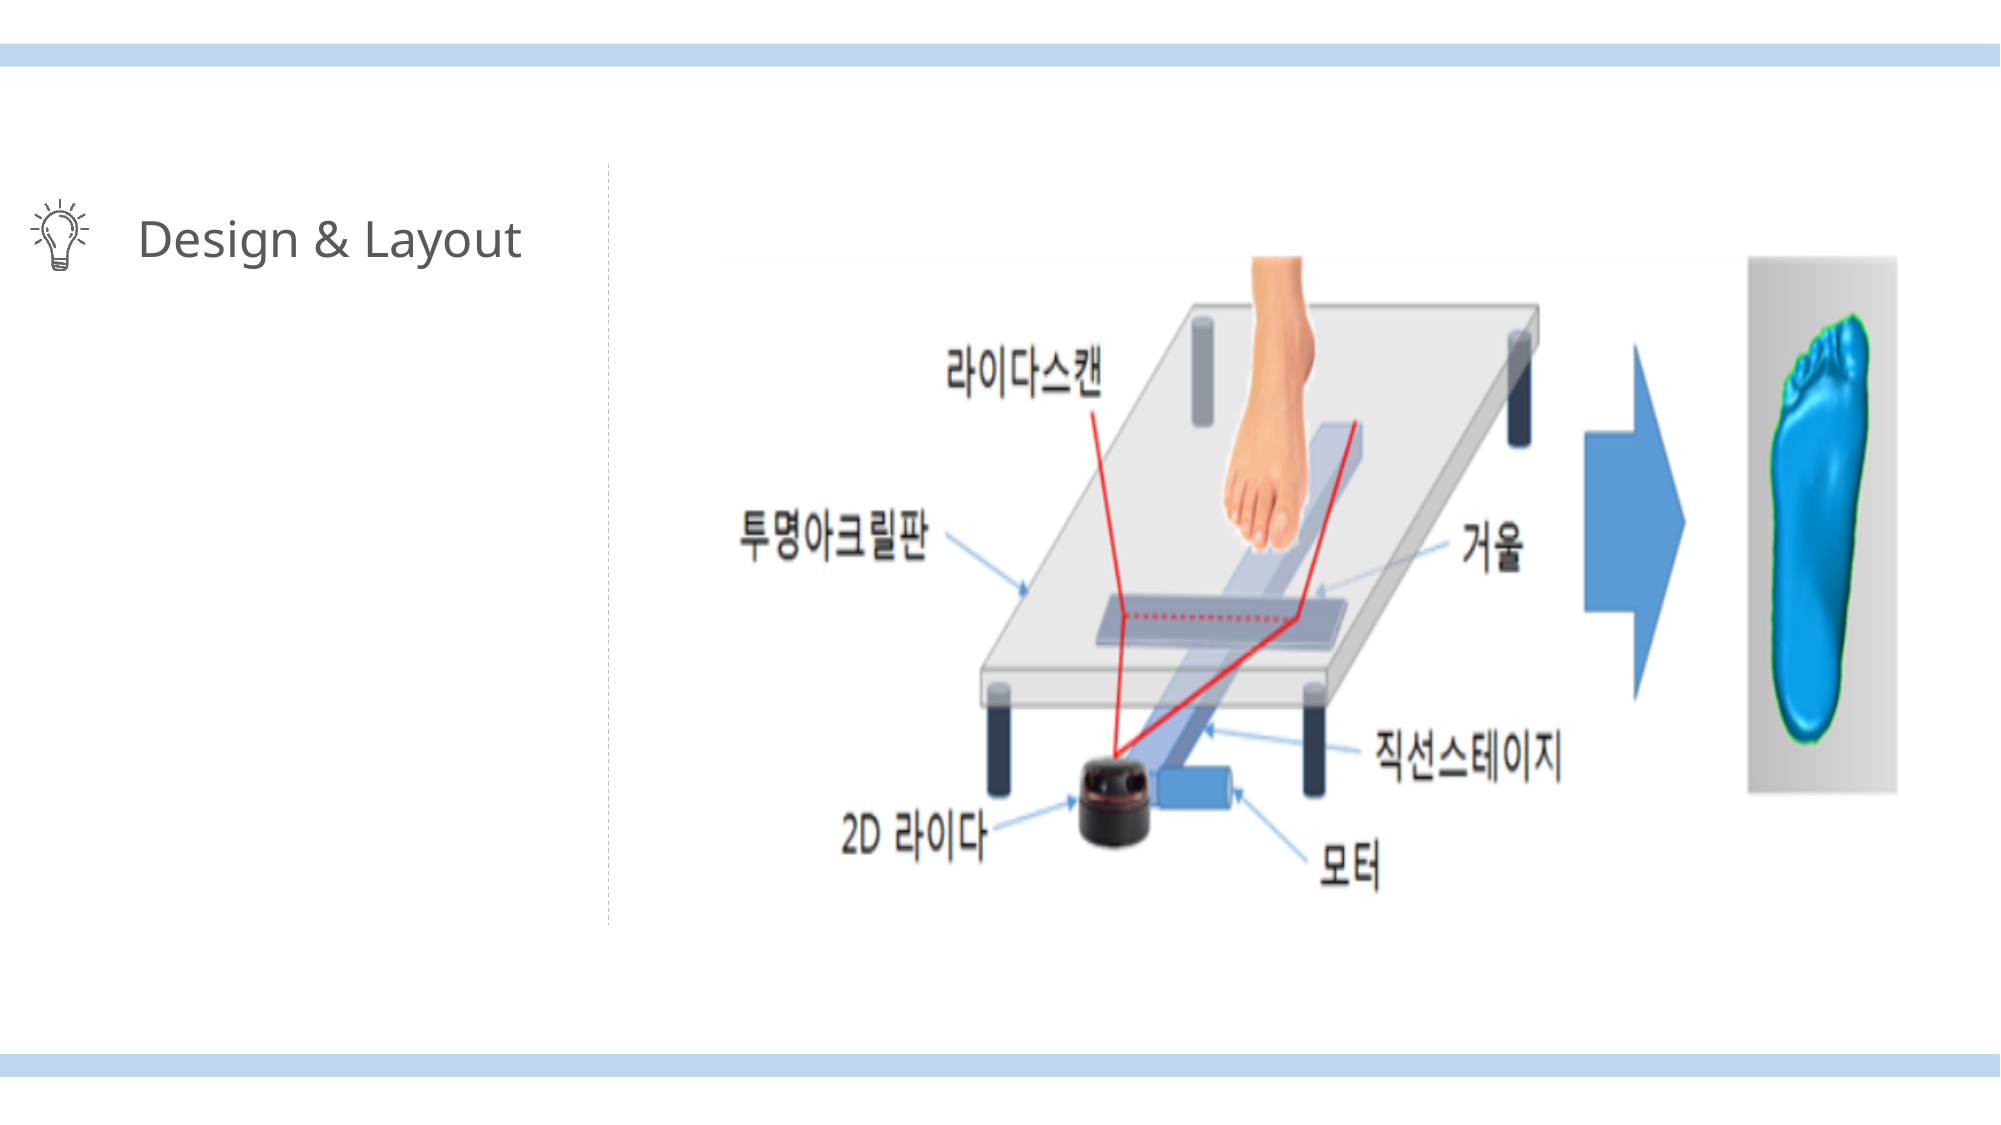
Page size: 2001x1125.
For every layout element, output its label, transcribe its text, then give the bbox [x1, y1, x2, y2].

text_box Design & Layout [122, 199, 538, 275]
text_box [0, 1053, 2000, 1078]
text_box [0, 43, 2000, 68]
picture [24, 199, 95, 271]
picture [675, 163, 1942, 938]
